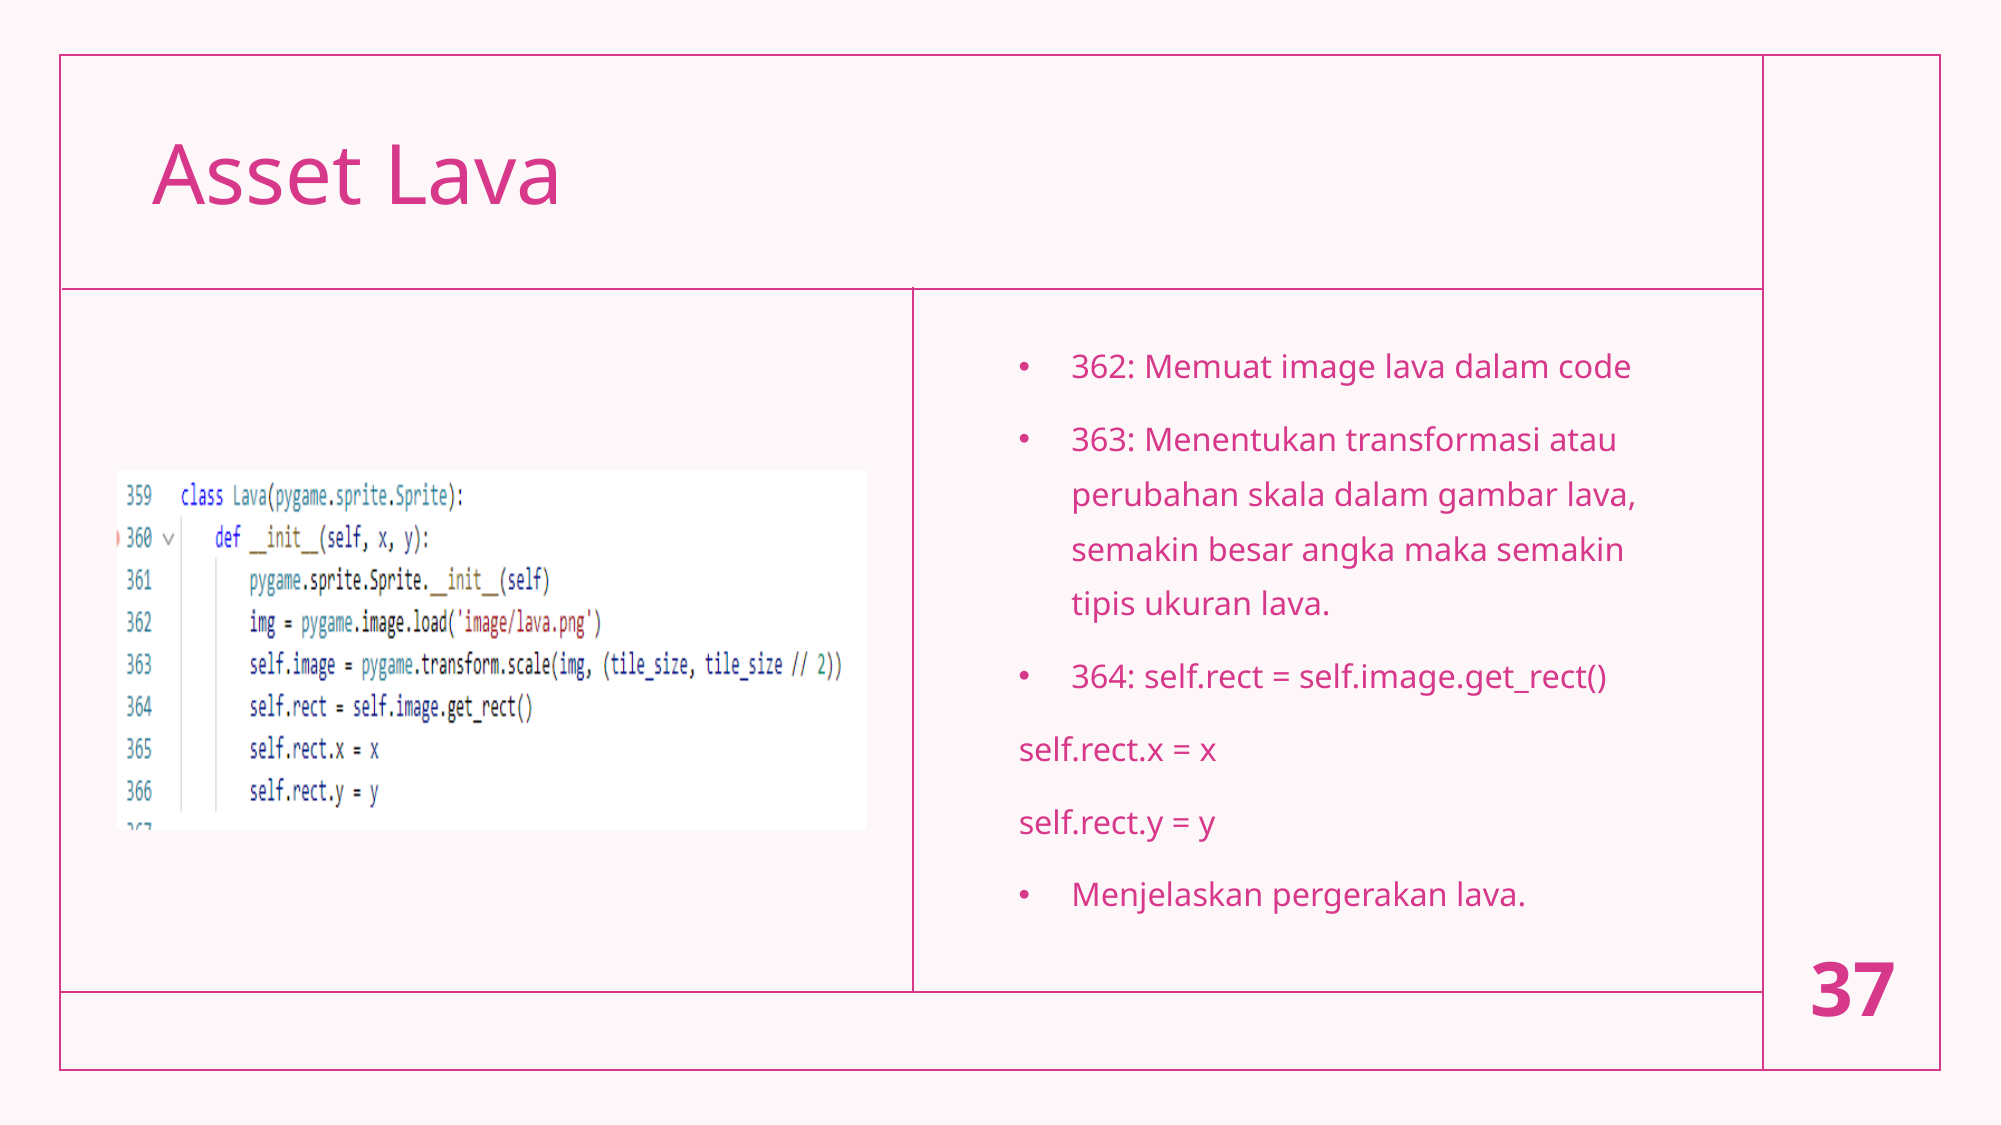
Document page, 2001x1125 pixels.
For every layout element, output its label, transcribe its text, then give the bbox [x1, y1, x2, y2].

slide_number 37 [1775, 930, 1932, 1055]
list 362: Memuat image lava dalam code 363: Menentukan transformasi atau perubahan skala dalam gambar lava, semakin besar angka maka semakin tipis ukuran lava. 364: self.rect = self.image.get_rect() self.rect.x = x self.rect.y = y Menjelaskan pergerakan lava. [986, 323, 1709, 935]
picture [116, 470, 868, 830]
title Asset Lava [137, 96, 1709, 259]
